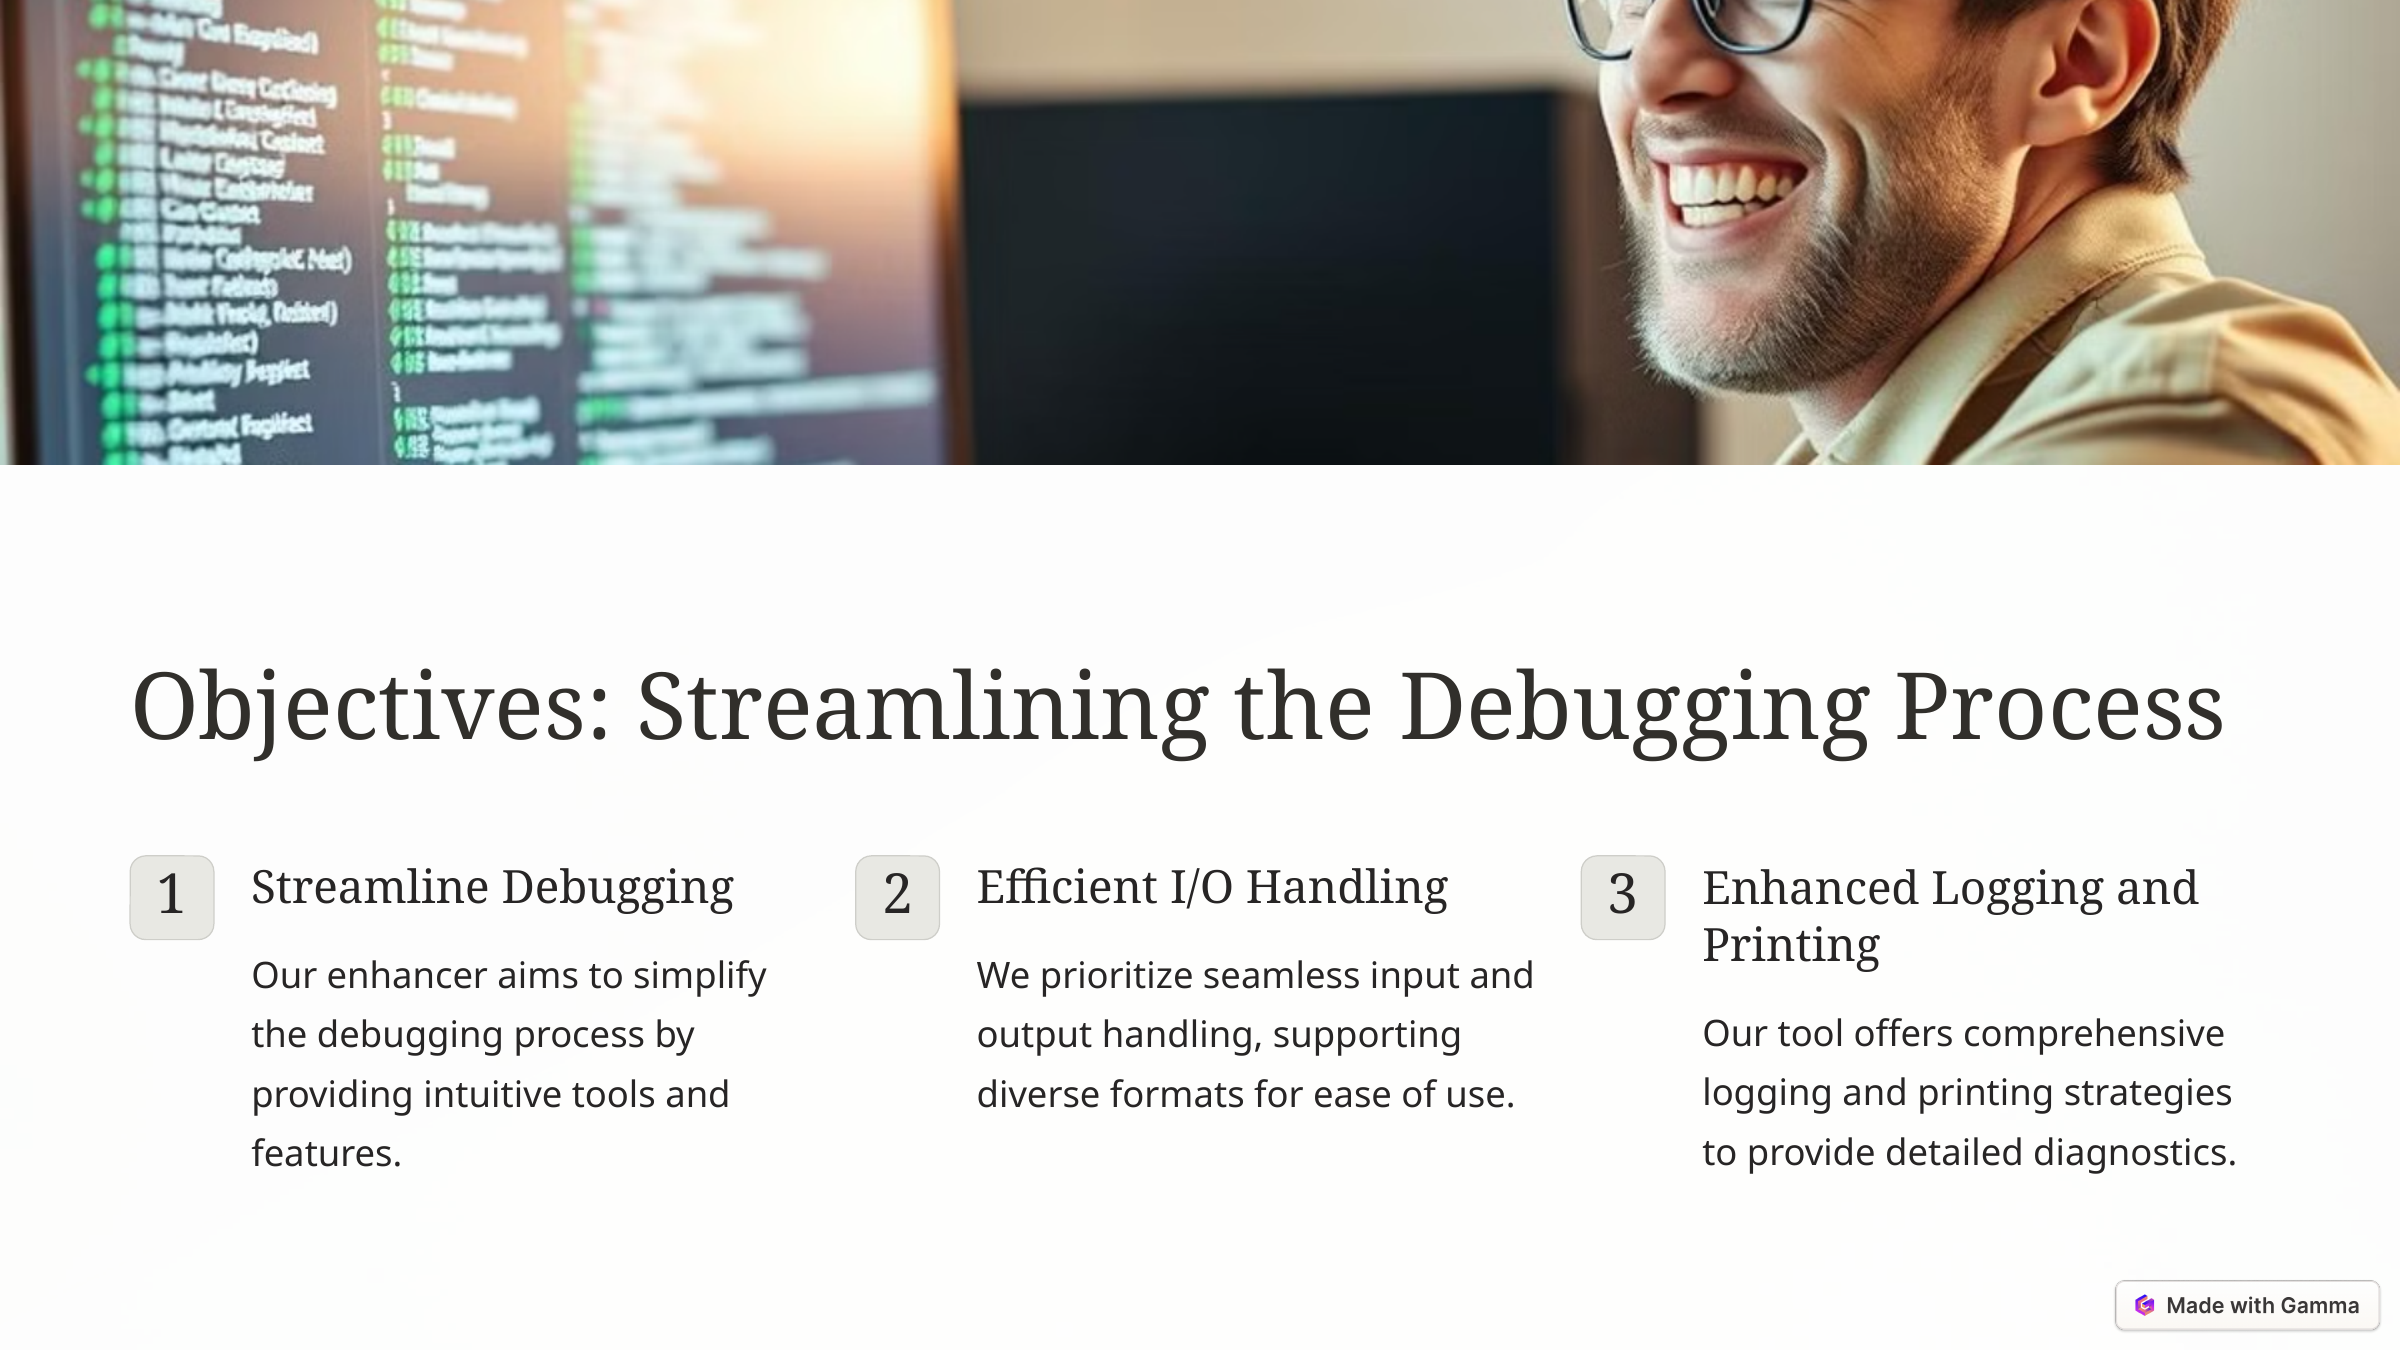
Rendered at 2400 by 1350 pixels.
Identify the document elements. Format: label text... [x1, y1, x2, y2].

text_box 2 [881, 869, 914, 926]
text_box [855, 855, 940, 940]
text_box Our tool offers comprehensive logging and printing strategies to provide detailed diagnostics. [1702, 994, 2270, 1173]
text_box Our enhancer aims to simplify the debugging process by providing intuitive tools and features. [251, 936, 819, 1115]
picture [2106, 1271, 2389, 1339]
text_box [1581, 855, 1666, 940]
text_box Streamline Debugging [251, 855, 717, 914]
text_box Enhanced Logging and Printing [1702, 855, 2270, 973]
text_box 1 [160, 869, 184, 926]
text_box Efficient I/O Handling [976, 855, 1442, 914]
text_box Objectives: Streamlining the Debugging Process [130, 641, 2099, 759]
text_box We prioritize seamless input and output handling, supporting diverse formats for ease of use. [976, 936, 1545, 1115]
picture [0, 0, 2400, 466]
text_box 3 [1607, 869, 1639, 926]
text_box [130, 855, 214, 940]
